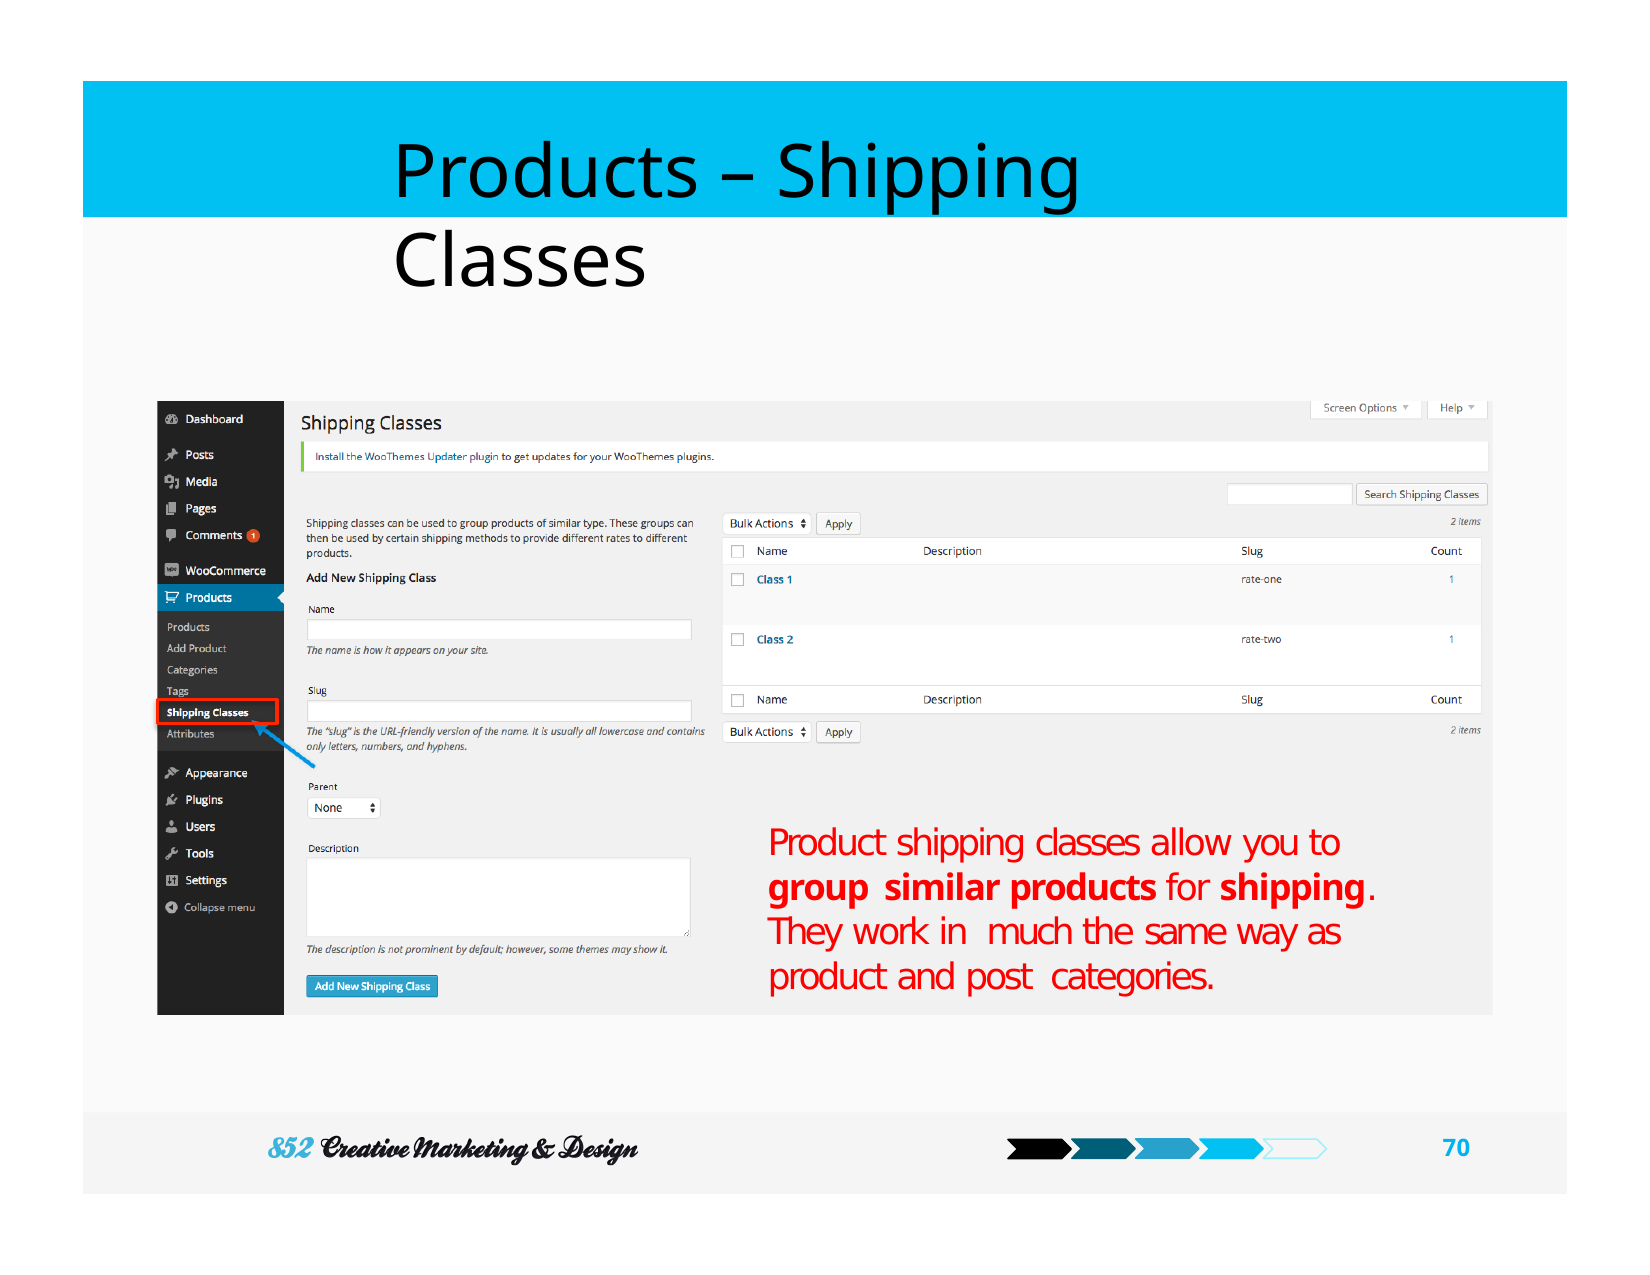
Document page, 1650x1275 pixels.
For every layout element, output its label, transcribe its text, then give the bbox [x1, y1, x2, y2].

text_box [157, 699, 278, 724]
text_box [1263, 1139, 1327, 1159]
text_box [1199, 1139, 1264, 1159]
text_box [148, 694, 287, 737]
text_box [1135, 1138, 1199, 1159]
text_box [1007, 1139, 1072, 1159]
text_box Product shipping classes allow you to group similar products for shipping. They work in much the same way as product and post categories. [765, 816, 1427, 997]
text_box [157, 400, 1493, 1016]
text_box [1071, 1139, 1136, 1159]
picture [257, 1124, 645, 1173]
slide_number 70 [1438, 1129, 1484, 1275]
title Products – Shipping Classes [390, 121, 1259, 337]
